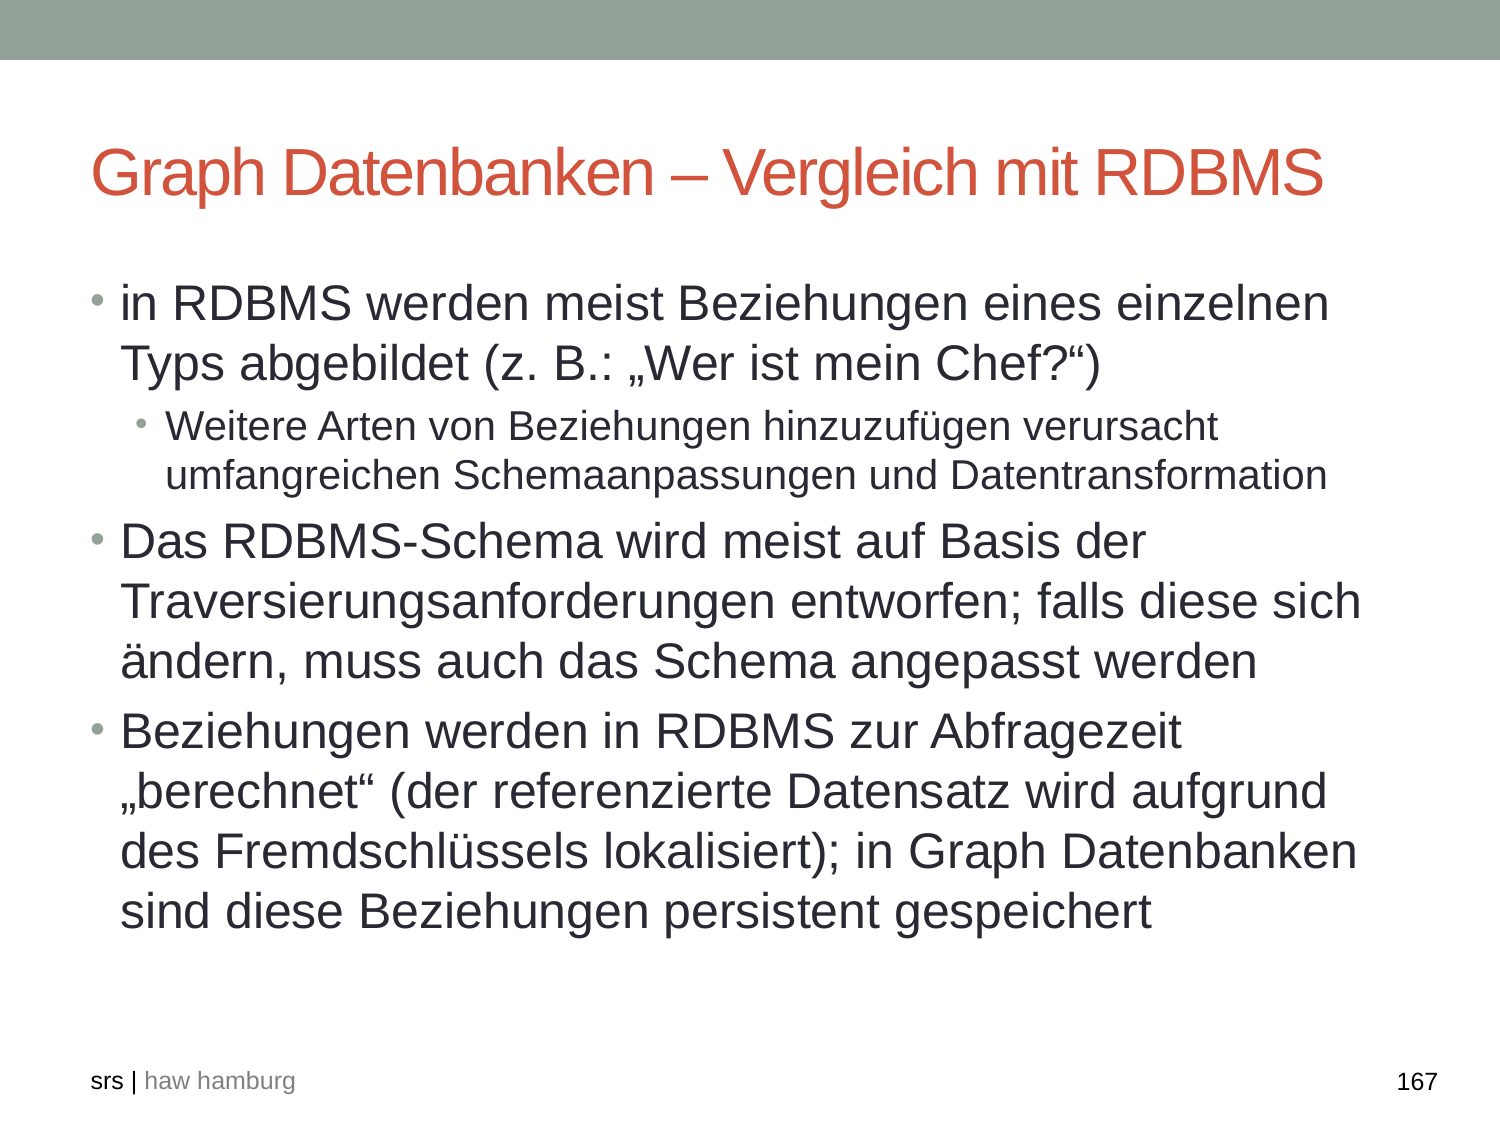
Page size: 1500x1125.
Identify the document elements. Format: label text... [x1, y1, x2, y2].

title Graph Datenbanken – Vergleich mit RDBMS [75, 87, 1425, 250]
list in RDBMS werden meist Beziehungen eines einzelnen Typs abgebildet (z. B.: „Wer ist mein Chef?“) Weitere Arten von Beziehungen hinzuzufügen verursacht umfangreichen Schemaanpassungen und Datentransformation Das RDBMS-Schema wird meist auf Basis der Traversierungsanforderungen entworfen; falls diese sich ändern, muss auch das Schema angepasst werden Beziehungen werden in RDBMS zur Abfragezeit „berechnet“ (der referenzierte Datensatz wird aufgrund des Fremdschlüssels lokalisiert); in Graph Datenbanken sind diese Beziehungen persistent gespeichert [75, 262, 1425, 1063]
